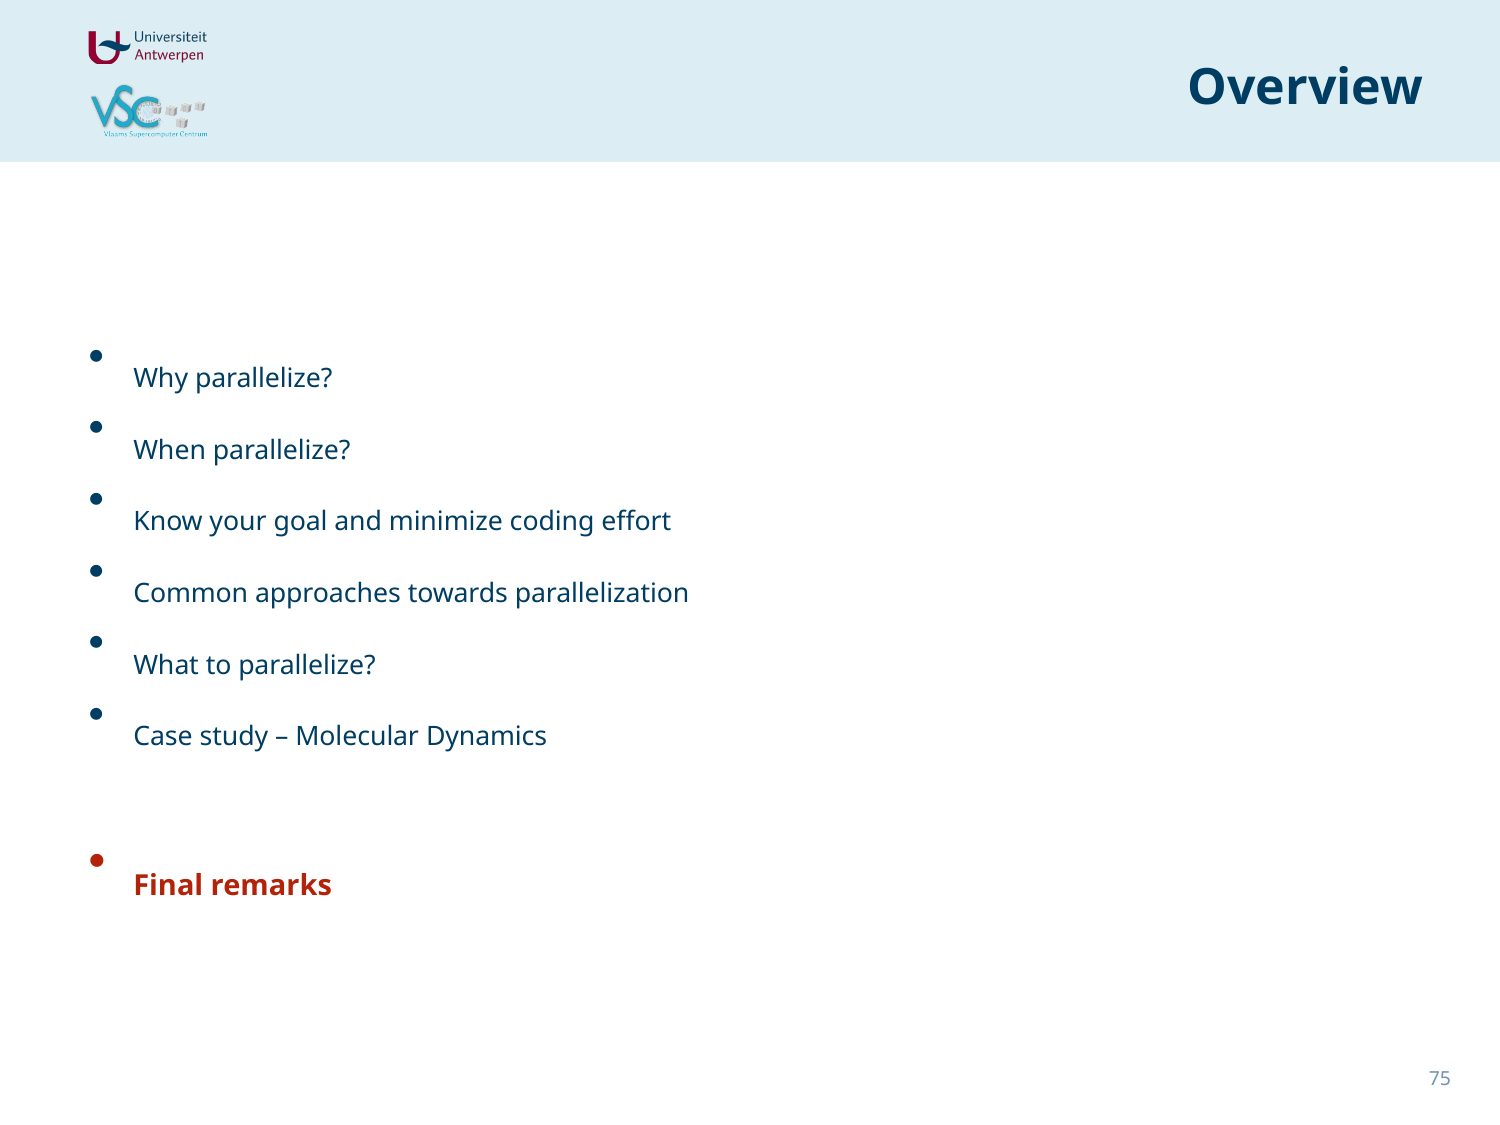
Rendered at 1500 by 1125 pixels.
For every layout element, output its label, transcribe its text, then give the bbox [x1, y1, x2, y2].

text_box Why parallelize? When parallelize? Know your goal and minimize coding effort Common approaches towards parallelization What to parallelize? Case study – Molecular Dynamics Final remarks [88, 184, 1424, 1047]
picture [88, 82, 207, 138]
title Overview [230, 32, 1424, 137]
